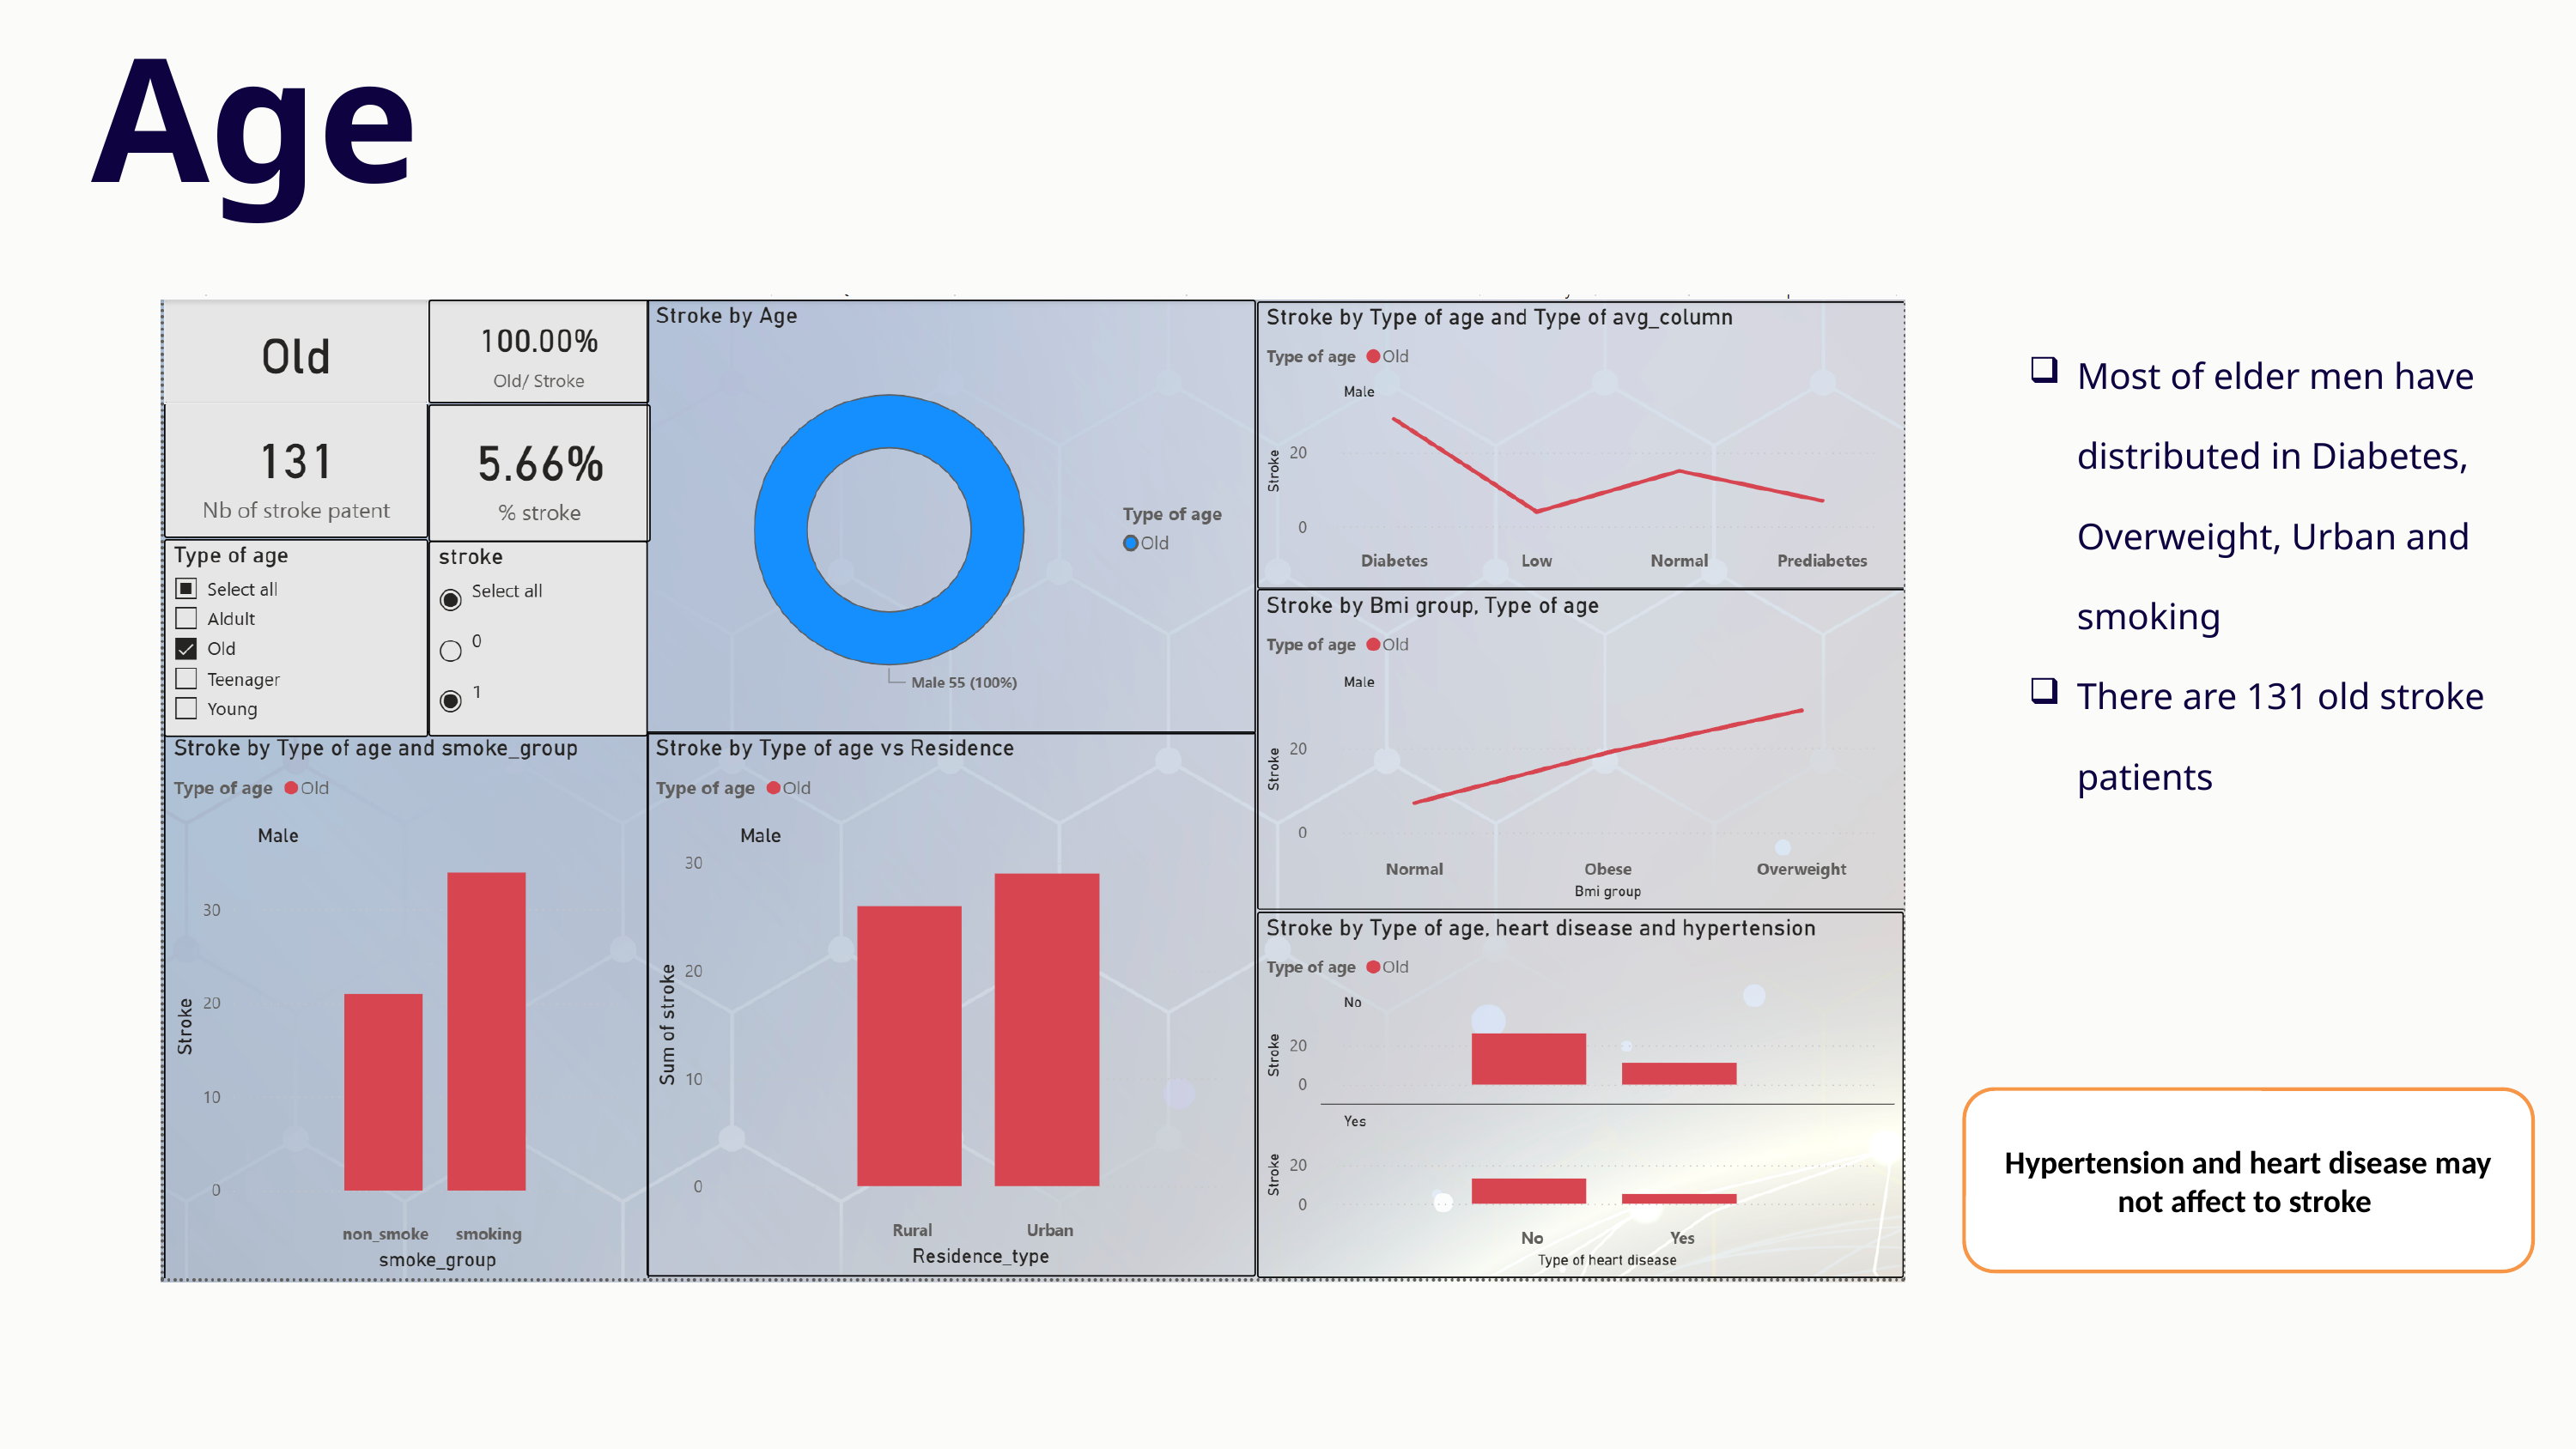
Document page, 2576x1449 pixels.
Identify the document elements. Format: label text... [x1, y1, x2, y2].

text_box Age [91, 0, 424, 216]
text_box Hypertension and heart disease may not affect to stroke [1962, 1087, 2536, 1274]
text_box Most of elder men have distributed in Diabetes, Overweight, Urban and smoking There are 131 old stroke patients [2028, 316, 2490, 797]
picture [161, 294, 1905, 1282]
